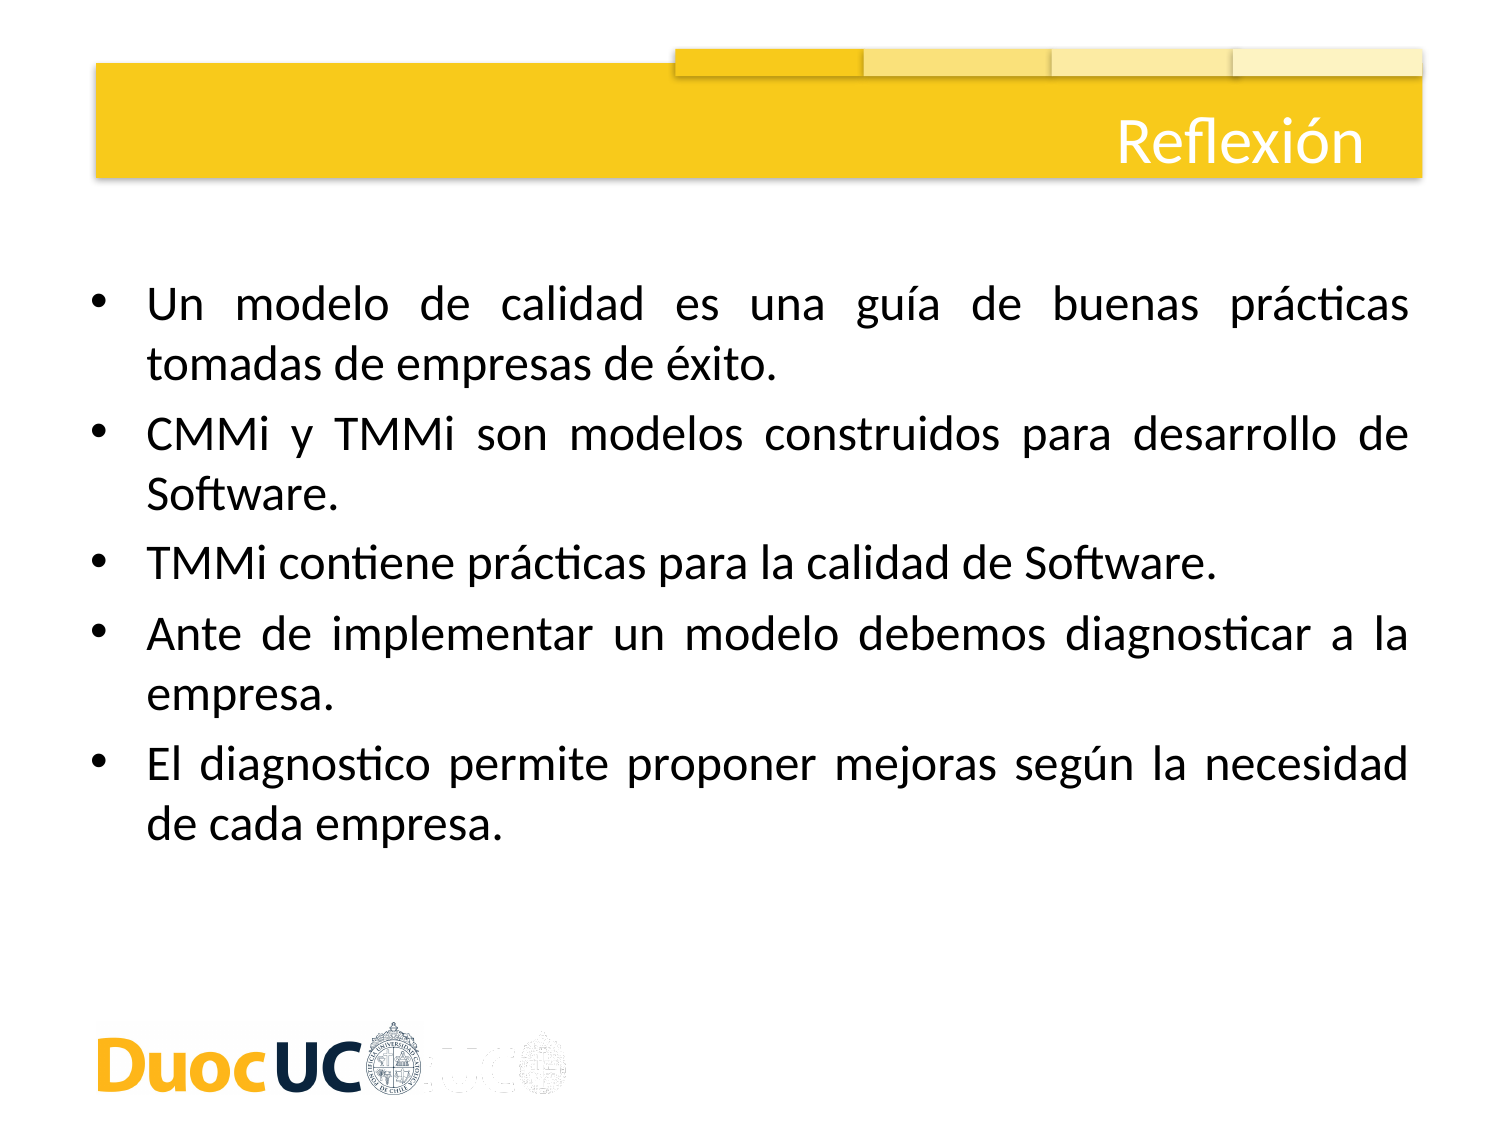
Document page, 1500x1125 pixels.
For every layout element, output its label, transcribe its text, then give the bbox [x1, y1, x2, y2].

list Un modelo de calidad es una guía de buenas prácticas tomadas de empresas de éxito. CMMi y TMMi son modelos construidos para desarrollo de Software. TMMi contiene prácticas para la calidad de Software. Ante de implementar un modelo debemos diagnosticar a la empresa. El diagnostico permite proponer mejoras según la necesidad de cada empresa. [75, 262, 1425, 1005]
picture [96, 1021, 566, 1095]
text_box Reflexión [847, 88, 1381, 184]
